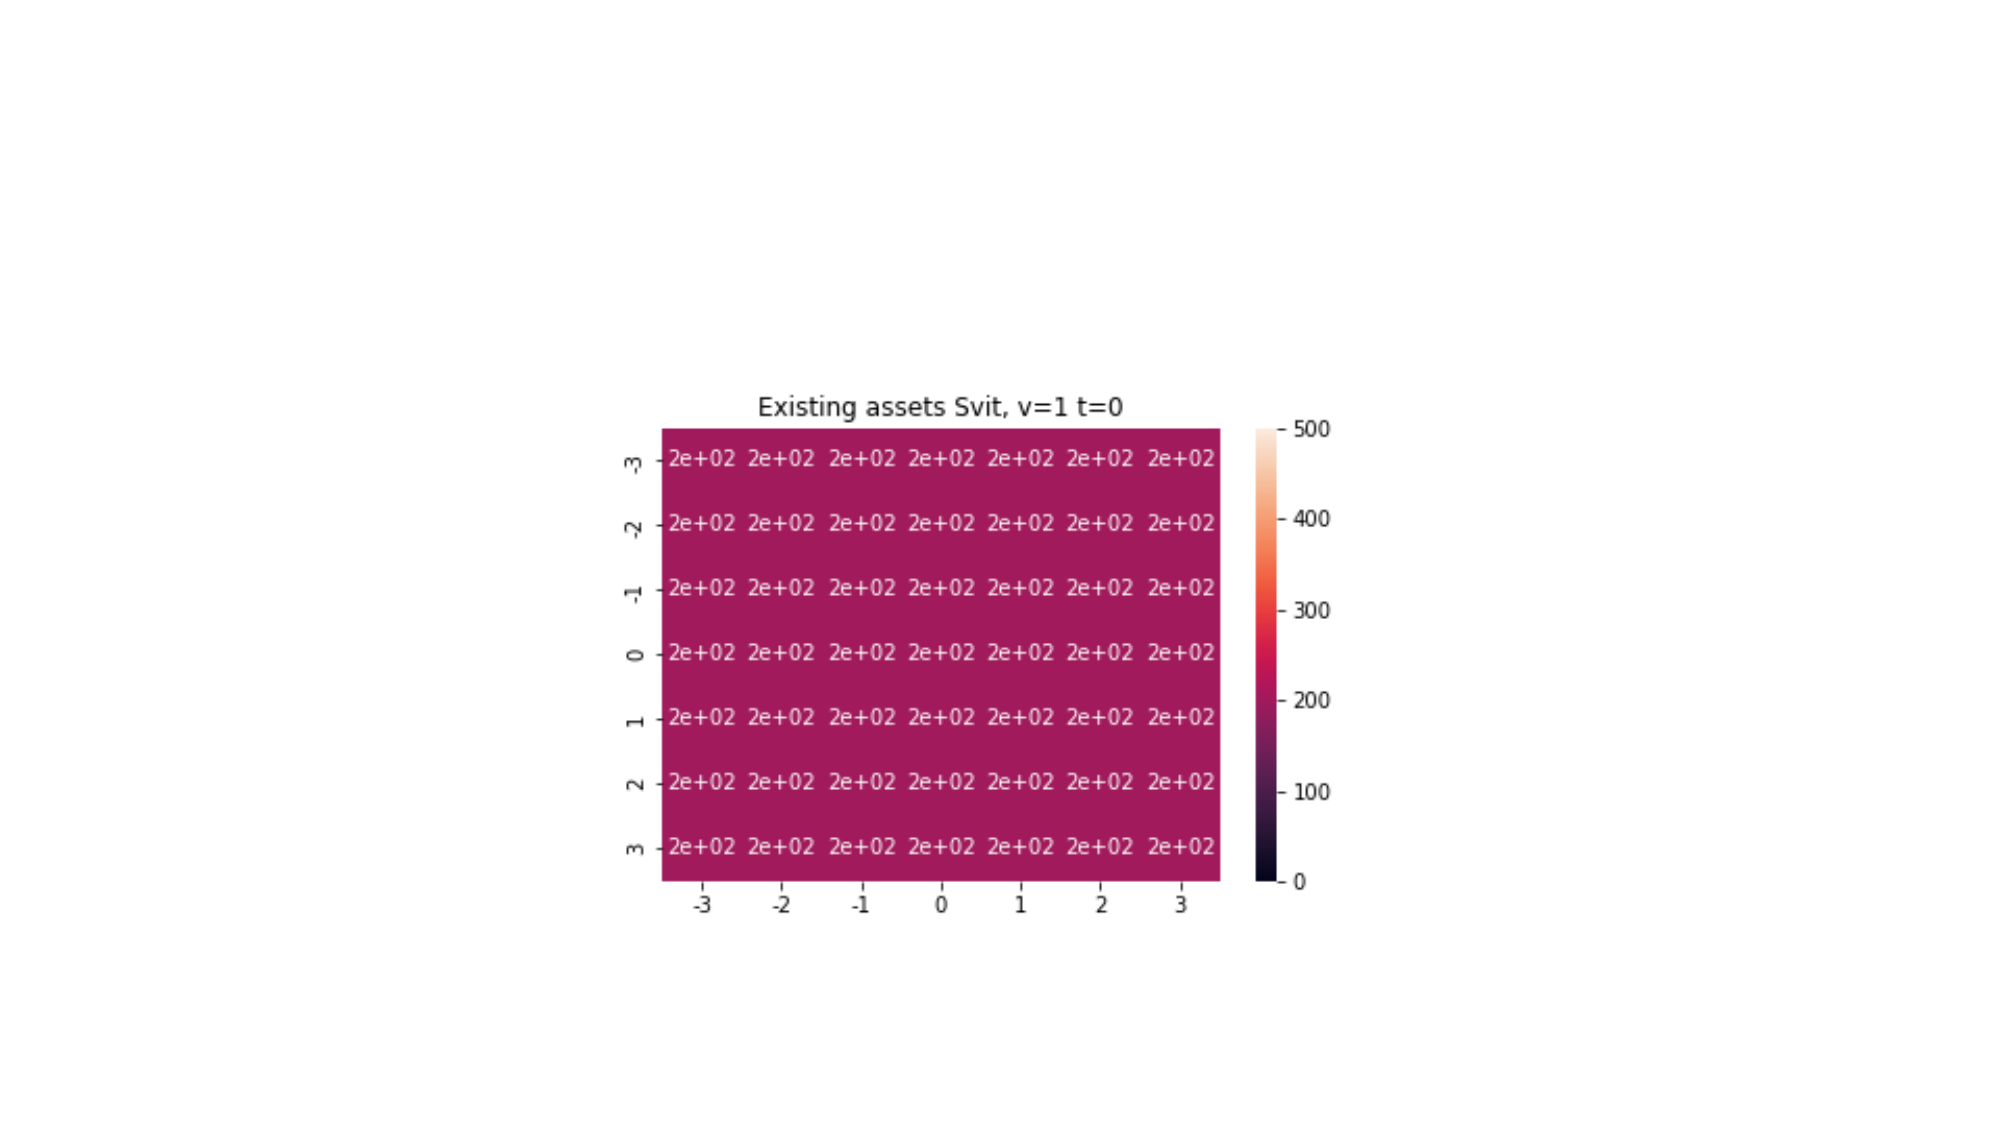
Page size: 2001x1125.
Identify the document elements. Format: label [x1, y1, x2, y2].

list [549, 356, 1450, 957]
